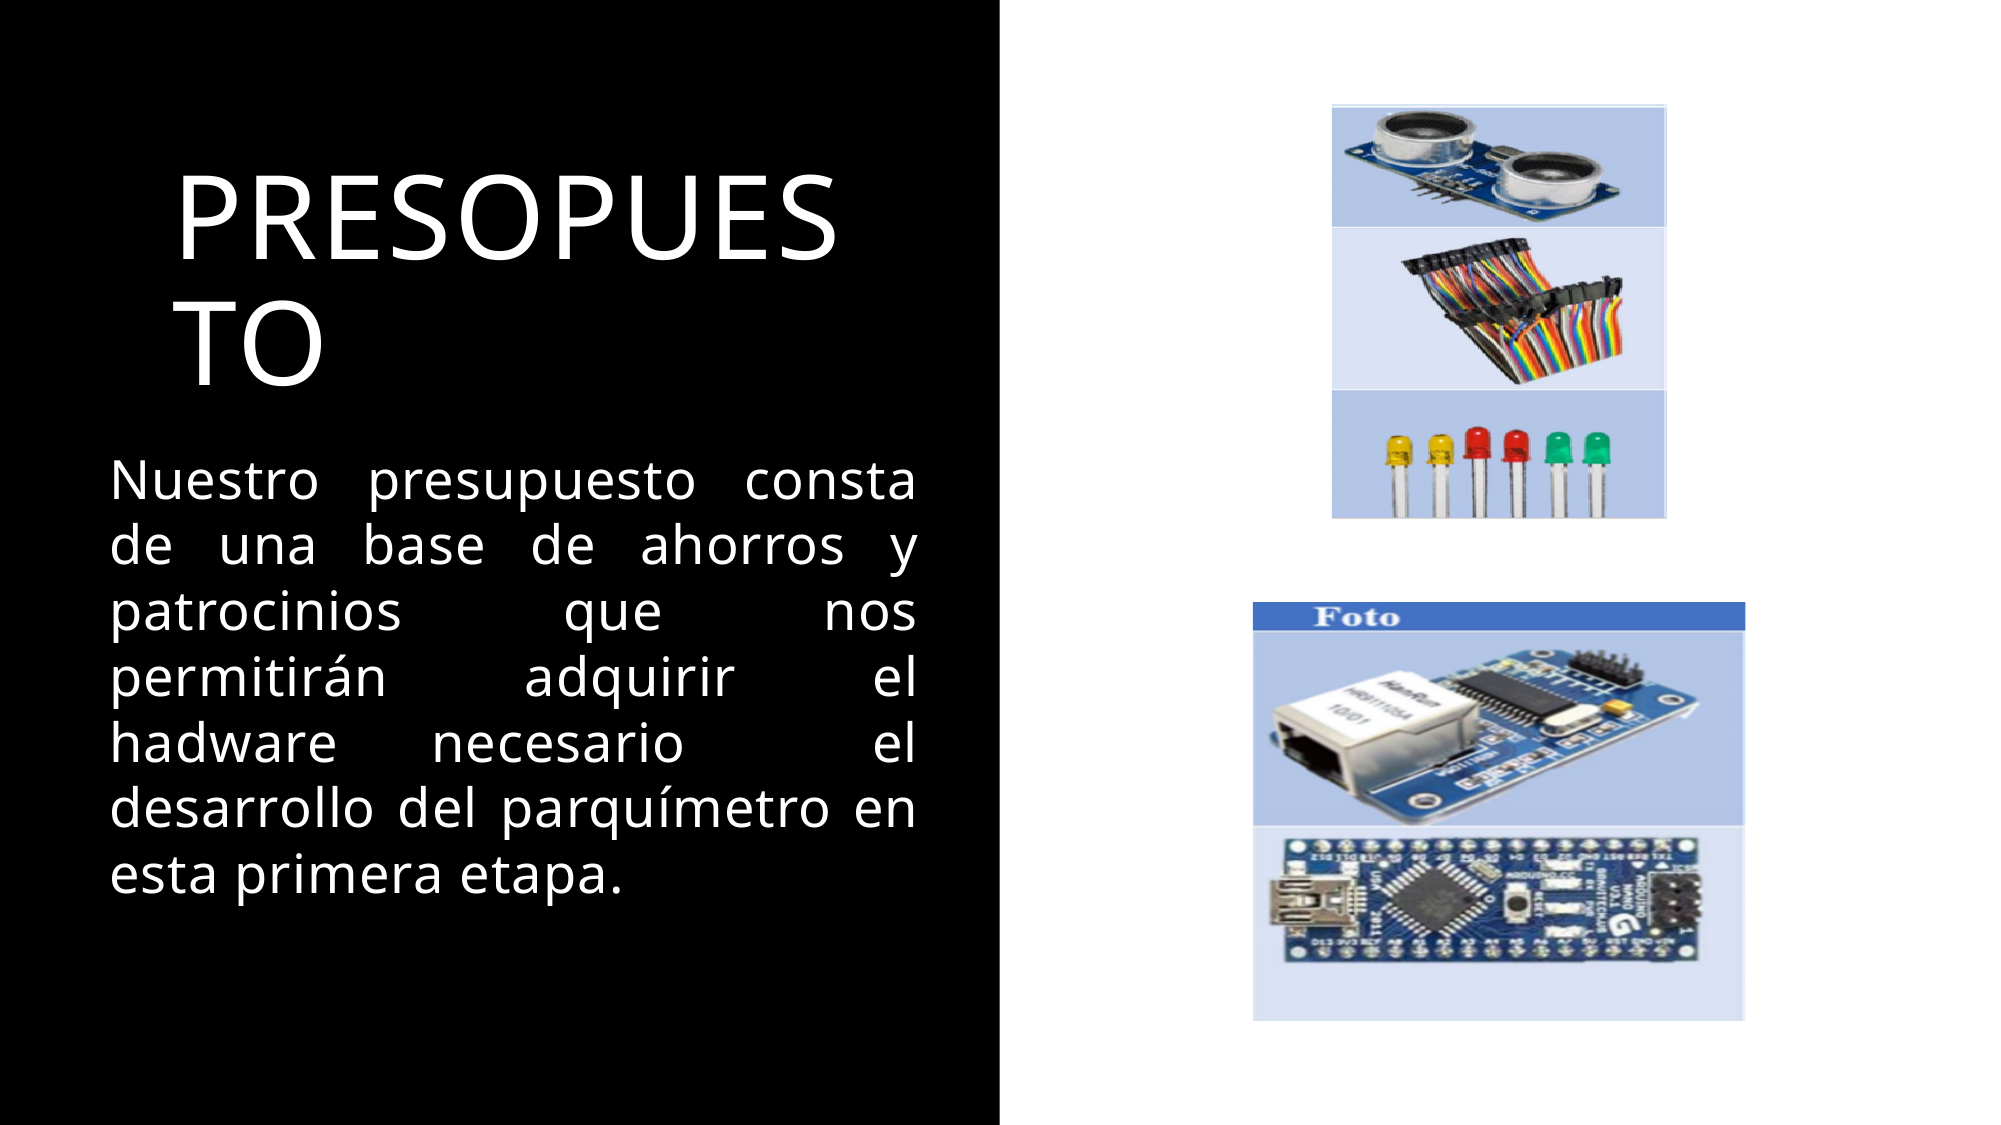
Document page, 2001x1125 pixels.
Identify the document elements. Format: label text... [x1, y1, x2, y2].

list Nuestro presupuesto consta de una base de ahorros y patrocinios que nos permitirán adquirir el hadware necesario el desarrollo del parquímetro en esta primera etapa. [94, 436, 936, 973]
picture [1252, 602, 1746, 1021]
text_box [0, 0, 1001, 1125]
title PRESOPUESTO [157, 104, 896, 436]
picture [1331, 104, 1667, 523]
text_box [1001, 0, 2000, 1125]
